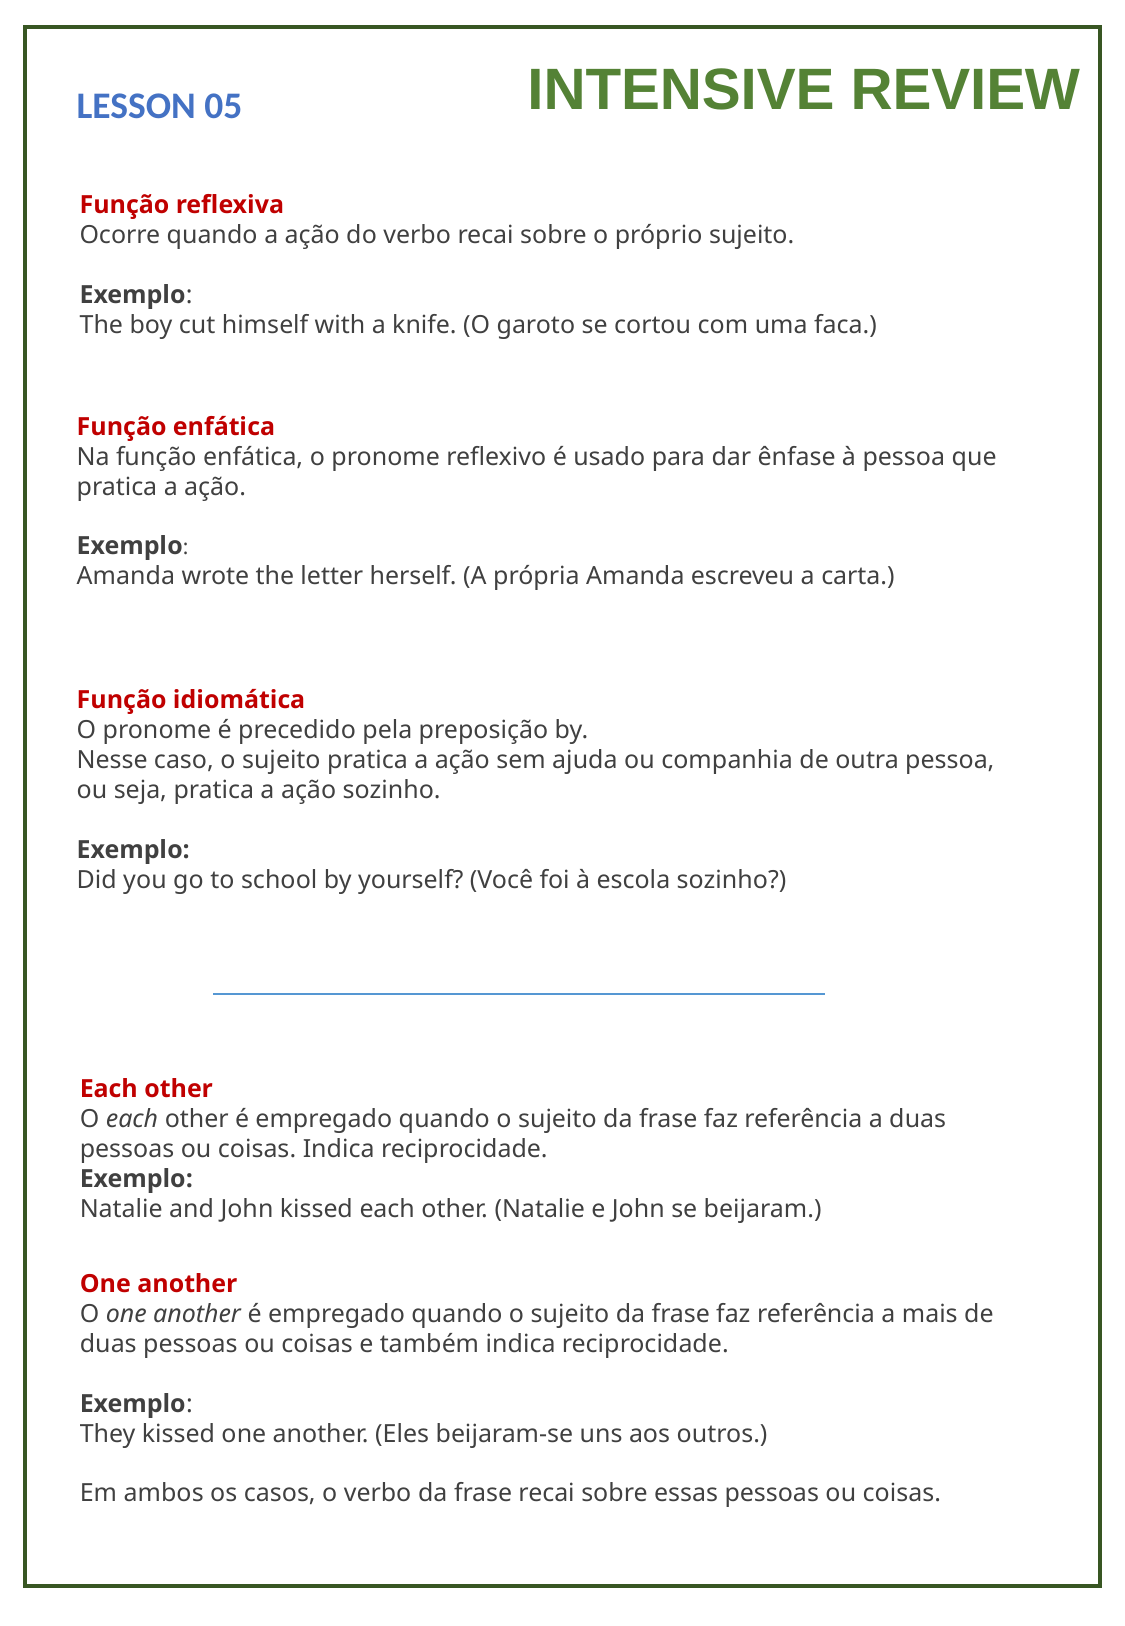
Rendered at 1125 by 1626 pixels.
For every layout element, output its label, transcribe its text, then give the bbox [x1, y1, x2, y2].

text_box [23, 25, 1102, 1588]
text_box Função reflexiva Ocorre quando a ação do verbo recai sobre o próprio sujeito. Exemplo: The boy cut himself with a knife. (O garoto se cortou com uma faca.) [79, 188, 879, 339]
text_box Função enfática Na função enfática, o pronome reflexivo é usado para dar ênfase à pessoa que pratica a ação. Exemplo: Amanda wrote the letter herself. (A própria Amanda escreveu a carta.) [61, 402, 1019, 676]
text_box One another O one another é empregado quando o sujeito da frase faz referência a mais de duas pessoas ou coisas e também indica reciprocidade. Exemplo: They kissed one another. (Eles beijaram-se uns aos outros.) Em ambos os casos, o verbo da frase recai sobre essas pessoas ou coisas. [79, 1267, 1019, 1507]
text_box Função idiomática O pronome é precedido pela preposição by. Nesse caso, o sujeito pratica a ação sem ajuda ou companhia de outra pessoa, ou seja, pratica a ação sozinho. Exemplo: Did you go to school by yourself? (Você foi à escola sozinho?) [61, 676, 1019, 991]
text_box Each other O each other é empregado quando o sujeito da frase faz referência a duas pessoas ou coisas. Indica reciprocidade. Exemplo: Natalie and John kissed each other. (Natalie e John se beijaram.) [79, 1072, 1019, 1223]
text_box INTENSIVE REVIEW [512, 44, 1096, 129]
